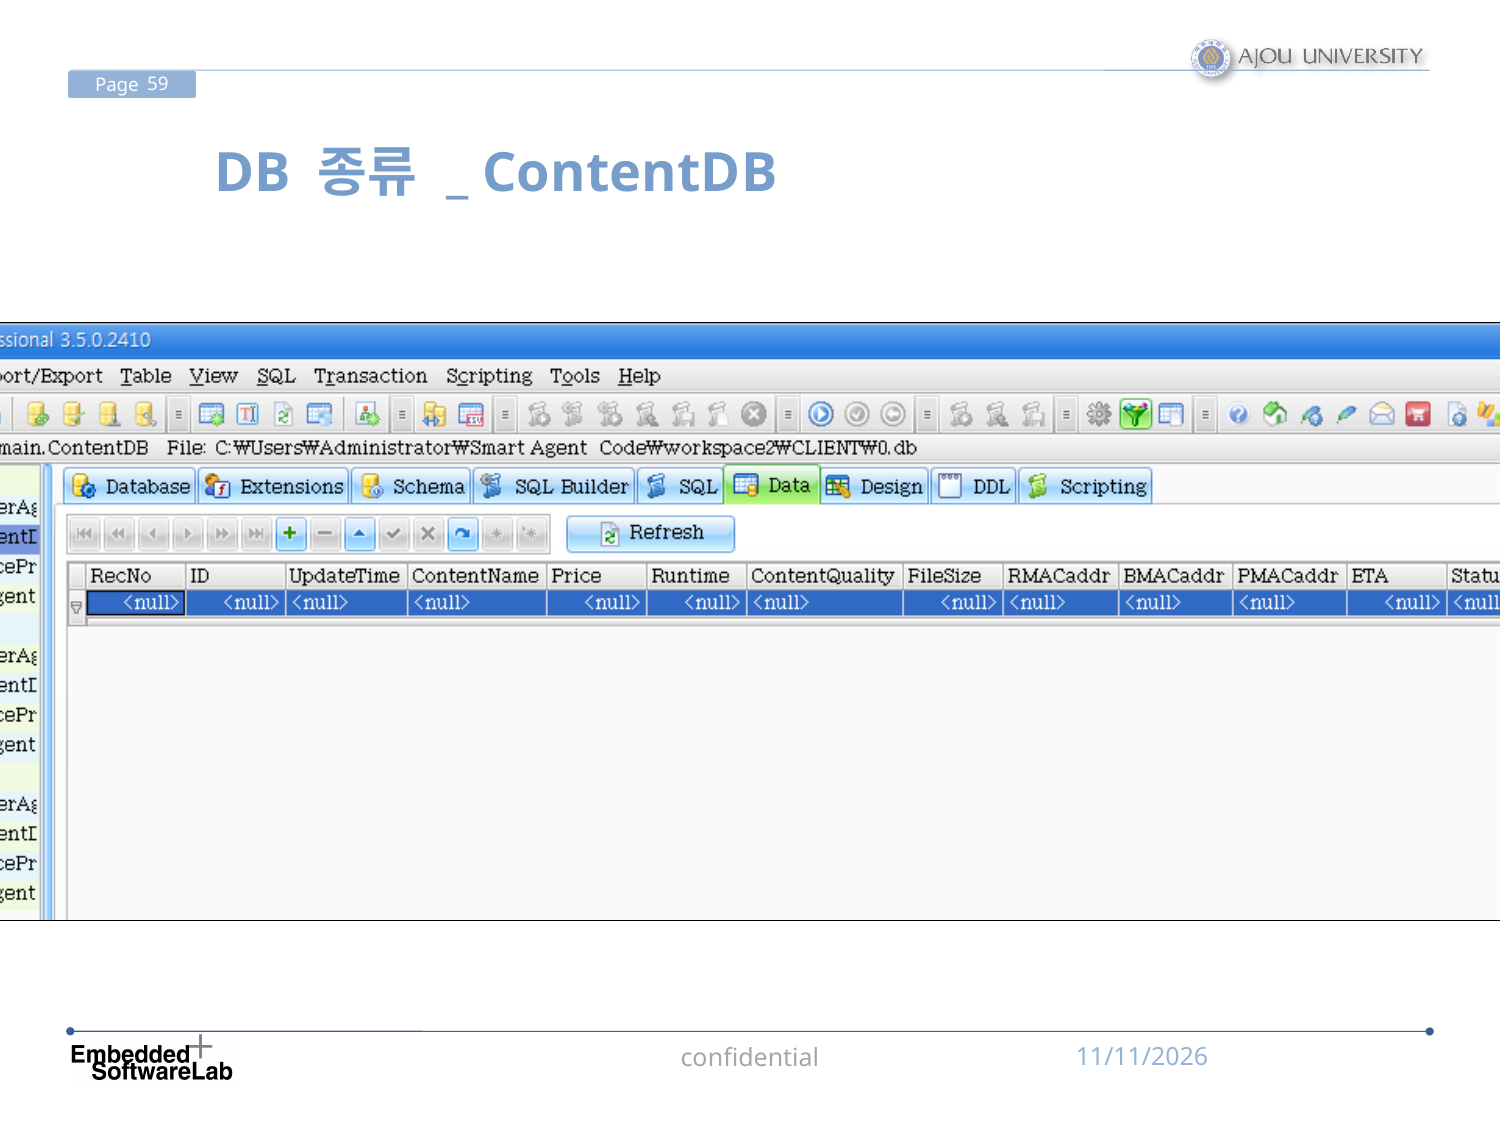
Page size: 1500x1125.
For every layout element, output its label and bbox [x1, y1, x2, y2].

title [199, 133, 1430, 207]
picture [0, 321, 1500, 921]
picture [70, 1032, 235, 1086]
